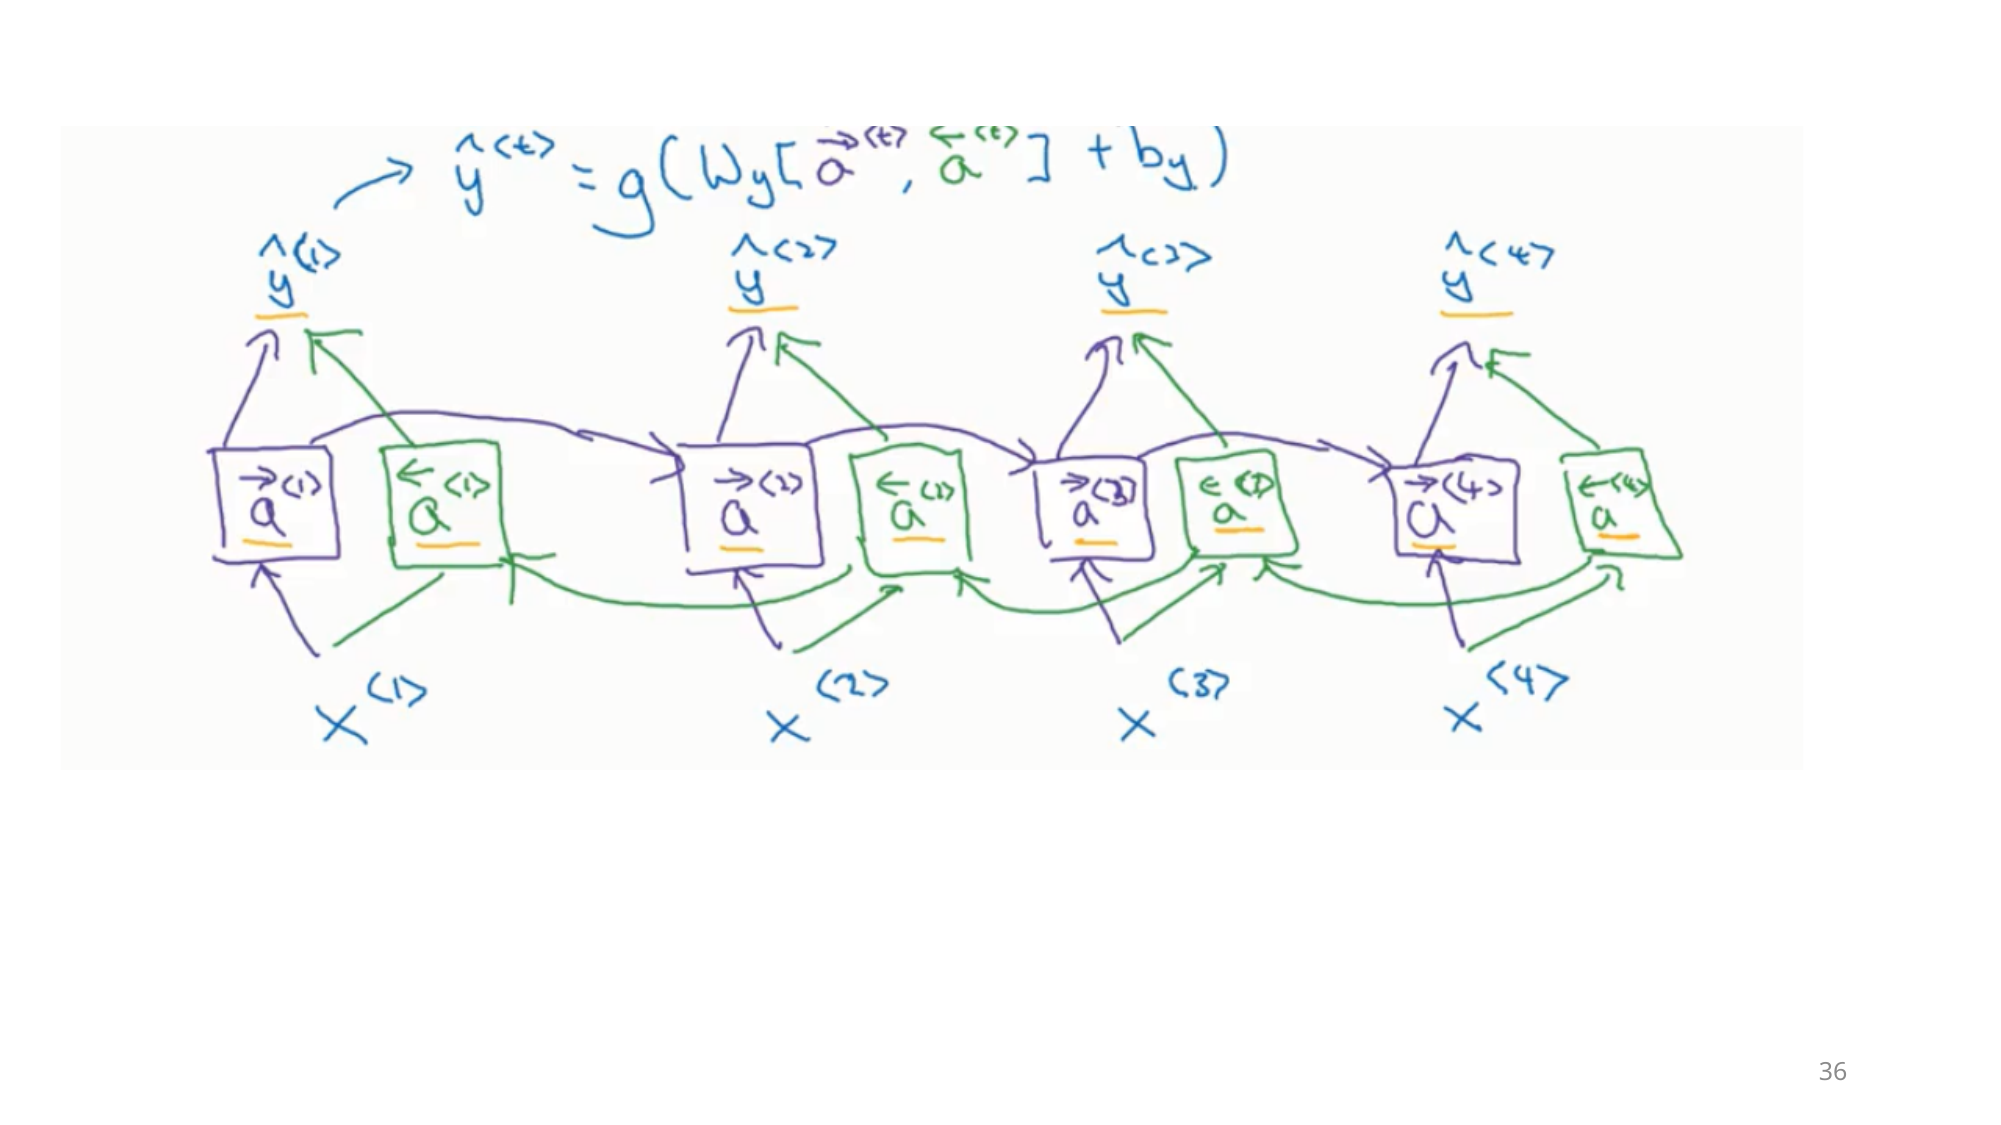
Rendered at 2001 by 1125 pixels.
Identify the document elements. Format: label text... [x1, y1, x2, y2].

picture [60, 126, 1804, 770]
slide_number 36 [1412, 1042, 1863, 1103]
